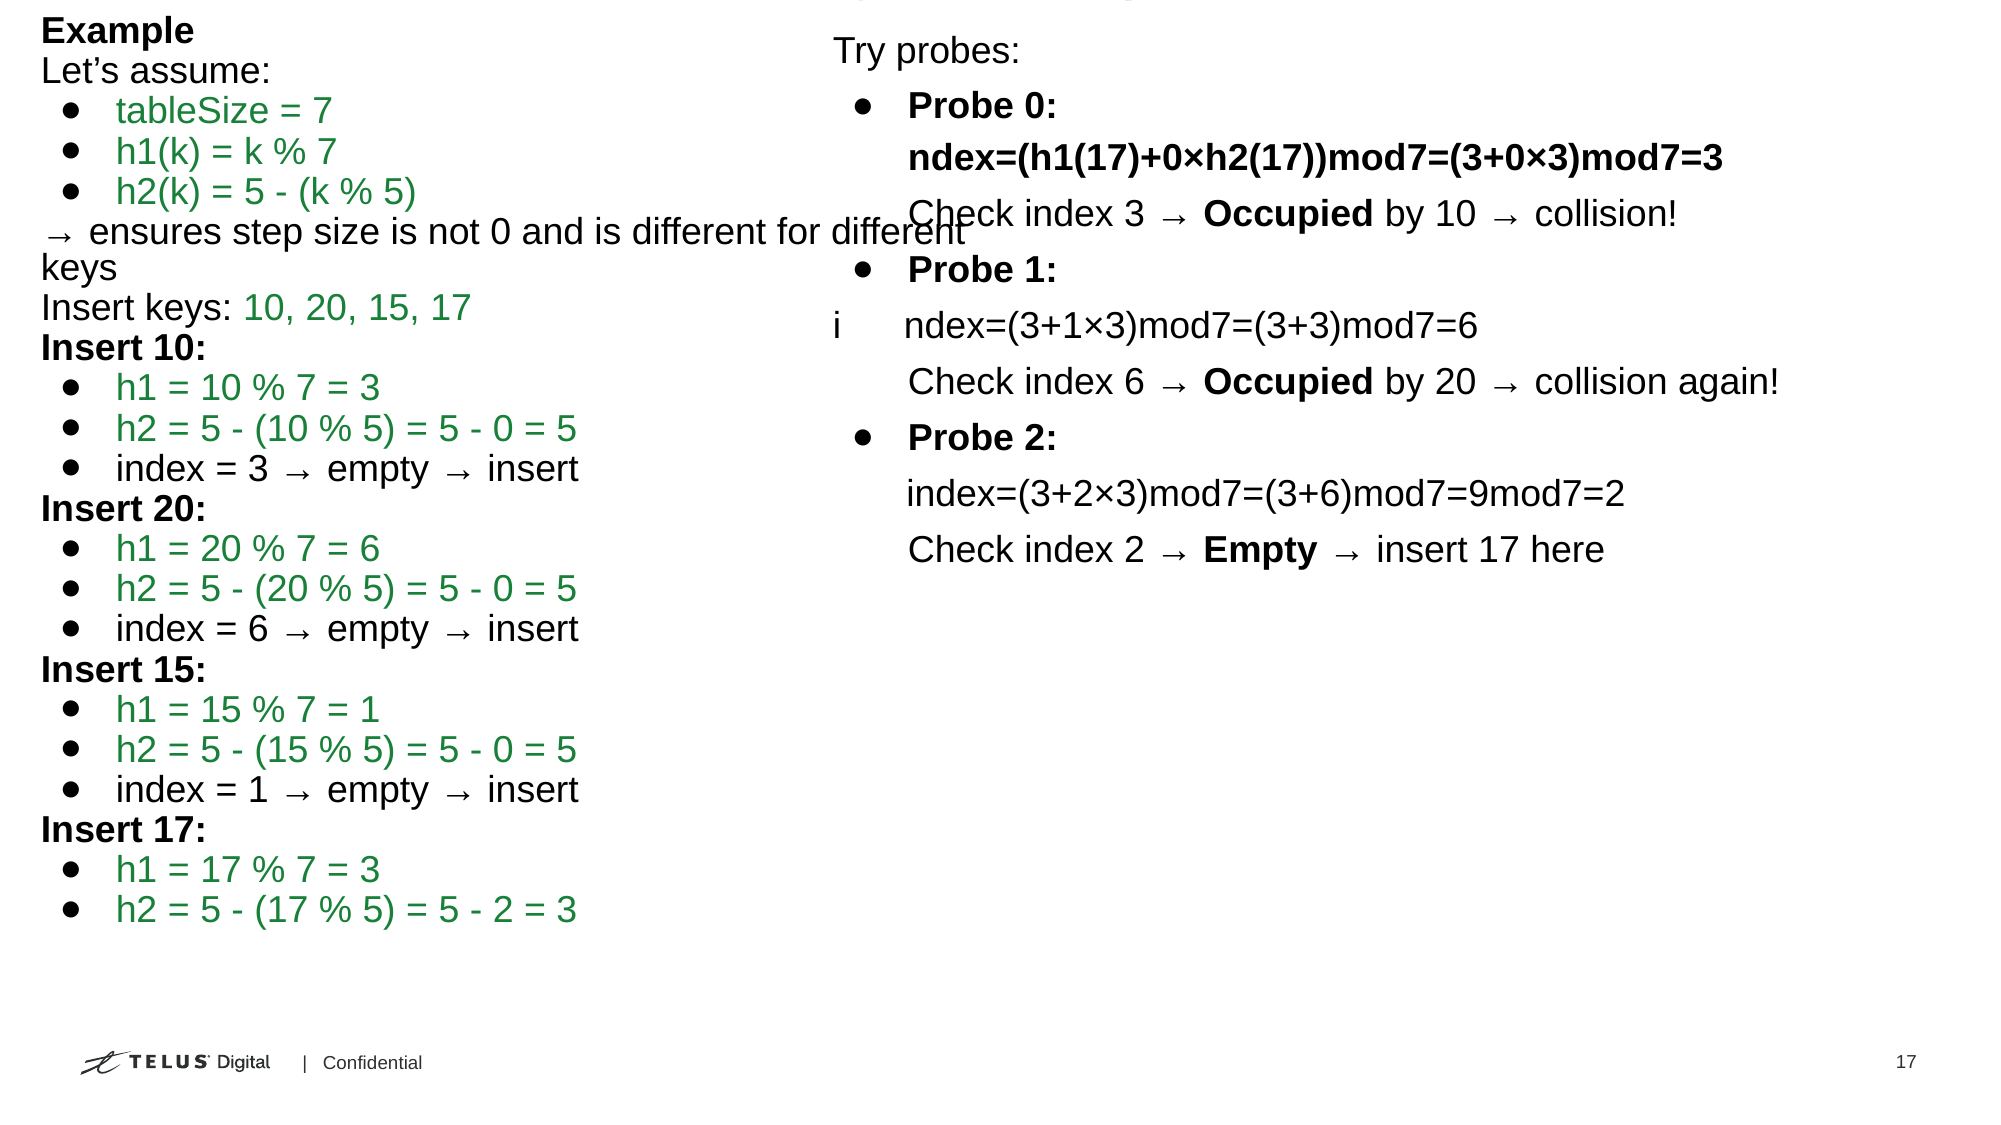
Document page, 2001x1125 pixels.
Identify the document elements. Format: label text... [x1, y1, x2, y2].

title Try probes: Probe 0: ndex=(h1​(17)+0×h2​(17))mod7=(3+0×3)mod7=3 Check index 3 → Occupied by 10 → collision! Probe 1: i ndex=(3+1×3)mod7=(3+3)mod7=6 Check index 6 → Occupied by 20 → collision again! Probe 2: index=(3+2×3)mod7=(3+6)mod7=9mod7=2 Check index 2 → Empty → insert 17 here [832, 18, 1916, 949]
text_box Example Let’s assume: tableSize = 7 h1(k) = k % 7 h2(k) = 5 - (k % 5) → ensures step size is not 0 and is different for different keys Insert keys: 10, 20, 15, 17 Insert 10: h1 = 10 % 7 = 3 h2 = 5 - (10 % 5) = 5 - 0 = 5 index = 3 → empty → insert Insert 20: h1 = 20 % 7 = 6 h2 = 5 - (20 % 5) = 5 - 0 = 5 index = 6 → empty → insert Insert 15: h1 = 15 % 7 = 1 h2 = 5 - (15 % 5) = 5 - 0 = 5 index = 1 → empty → insert Insert 17: h1 = 17 % 7 = 3 h2 = 5 - (17 % 5) = 5 - 2 = 3 [25, 0, 982, 986]
